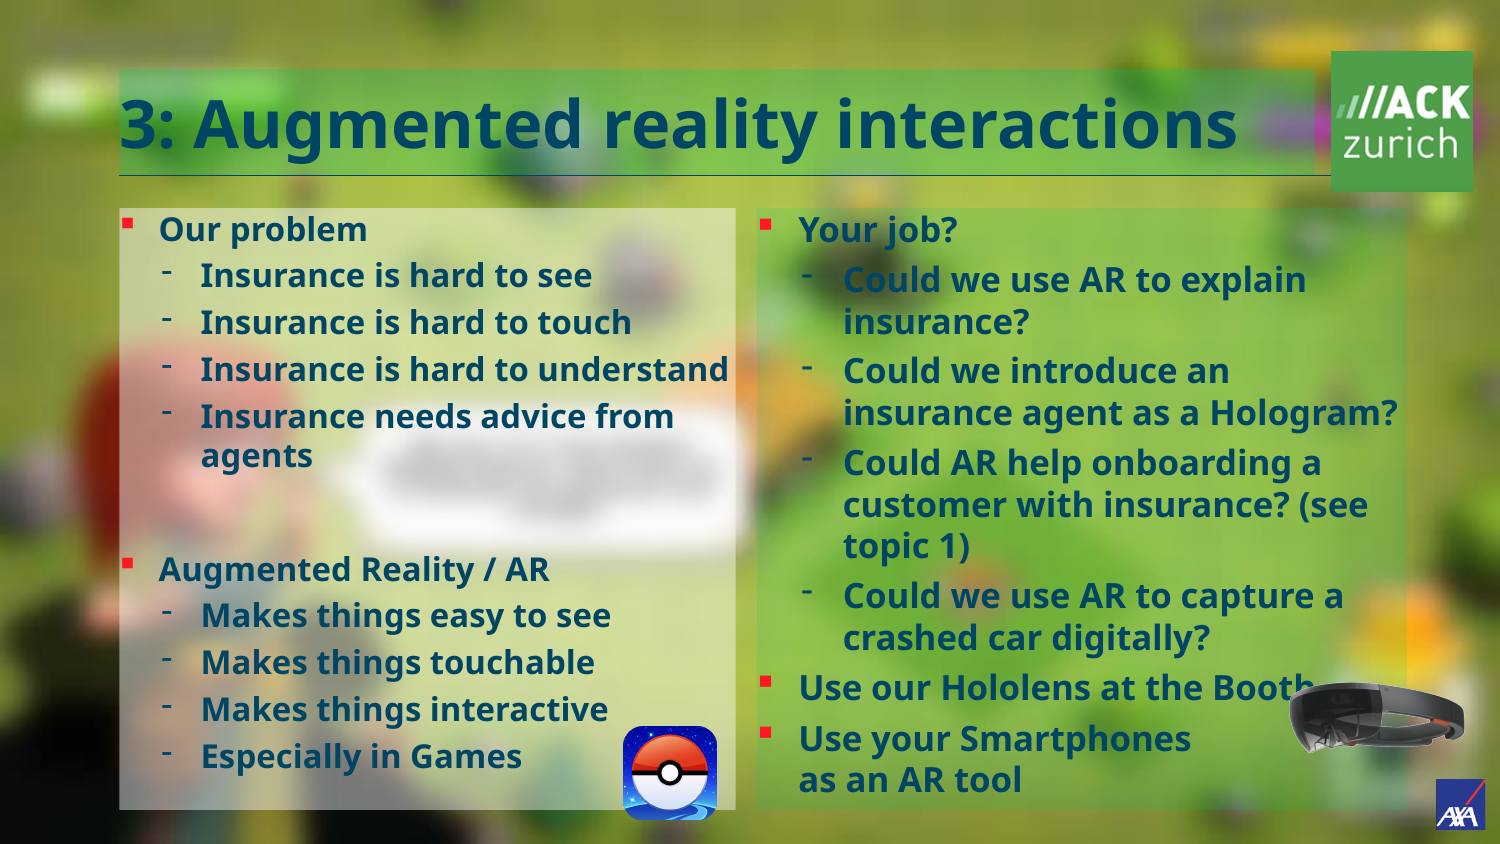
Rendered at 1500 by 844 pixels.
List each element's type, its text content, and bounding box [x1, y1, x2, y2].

list Our problem Insurance is hard to see Insurance is hard to touch Insurance is hard to understand Insurance needs advice from agents Augmented Reality / AR Makes things easy to see Makes things touchable Makes things interactive Especially in Games [119, 208, 736, 810]
picture [0, 0, 1500, 844]
list Your job? Could we use AR to explain insurance? Could we introduce an insurance agent as a Hologram? Could AR help onboarding a customer with insurance? (see topic 1) Could we use AR to capture a crashed car digitally? Use our Hololens at the Booth Use your Smartphones as an AR tool [756, 208, 1408, 810]
title 3: Augmented reality interactions [119, 69, 1315, 175]
